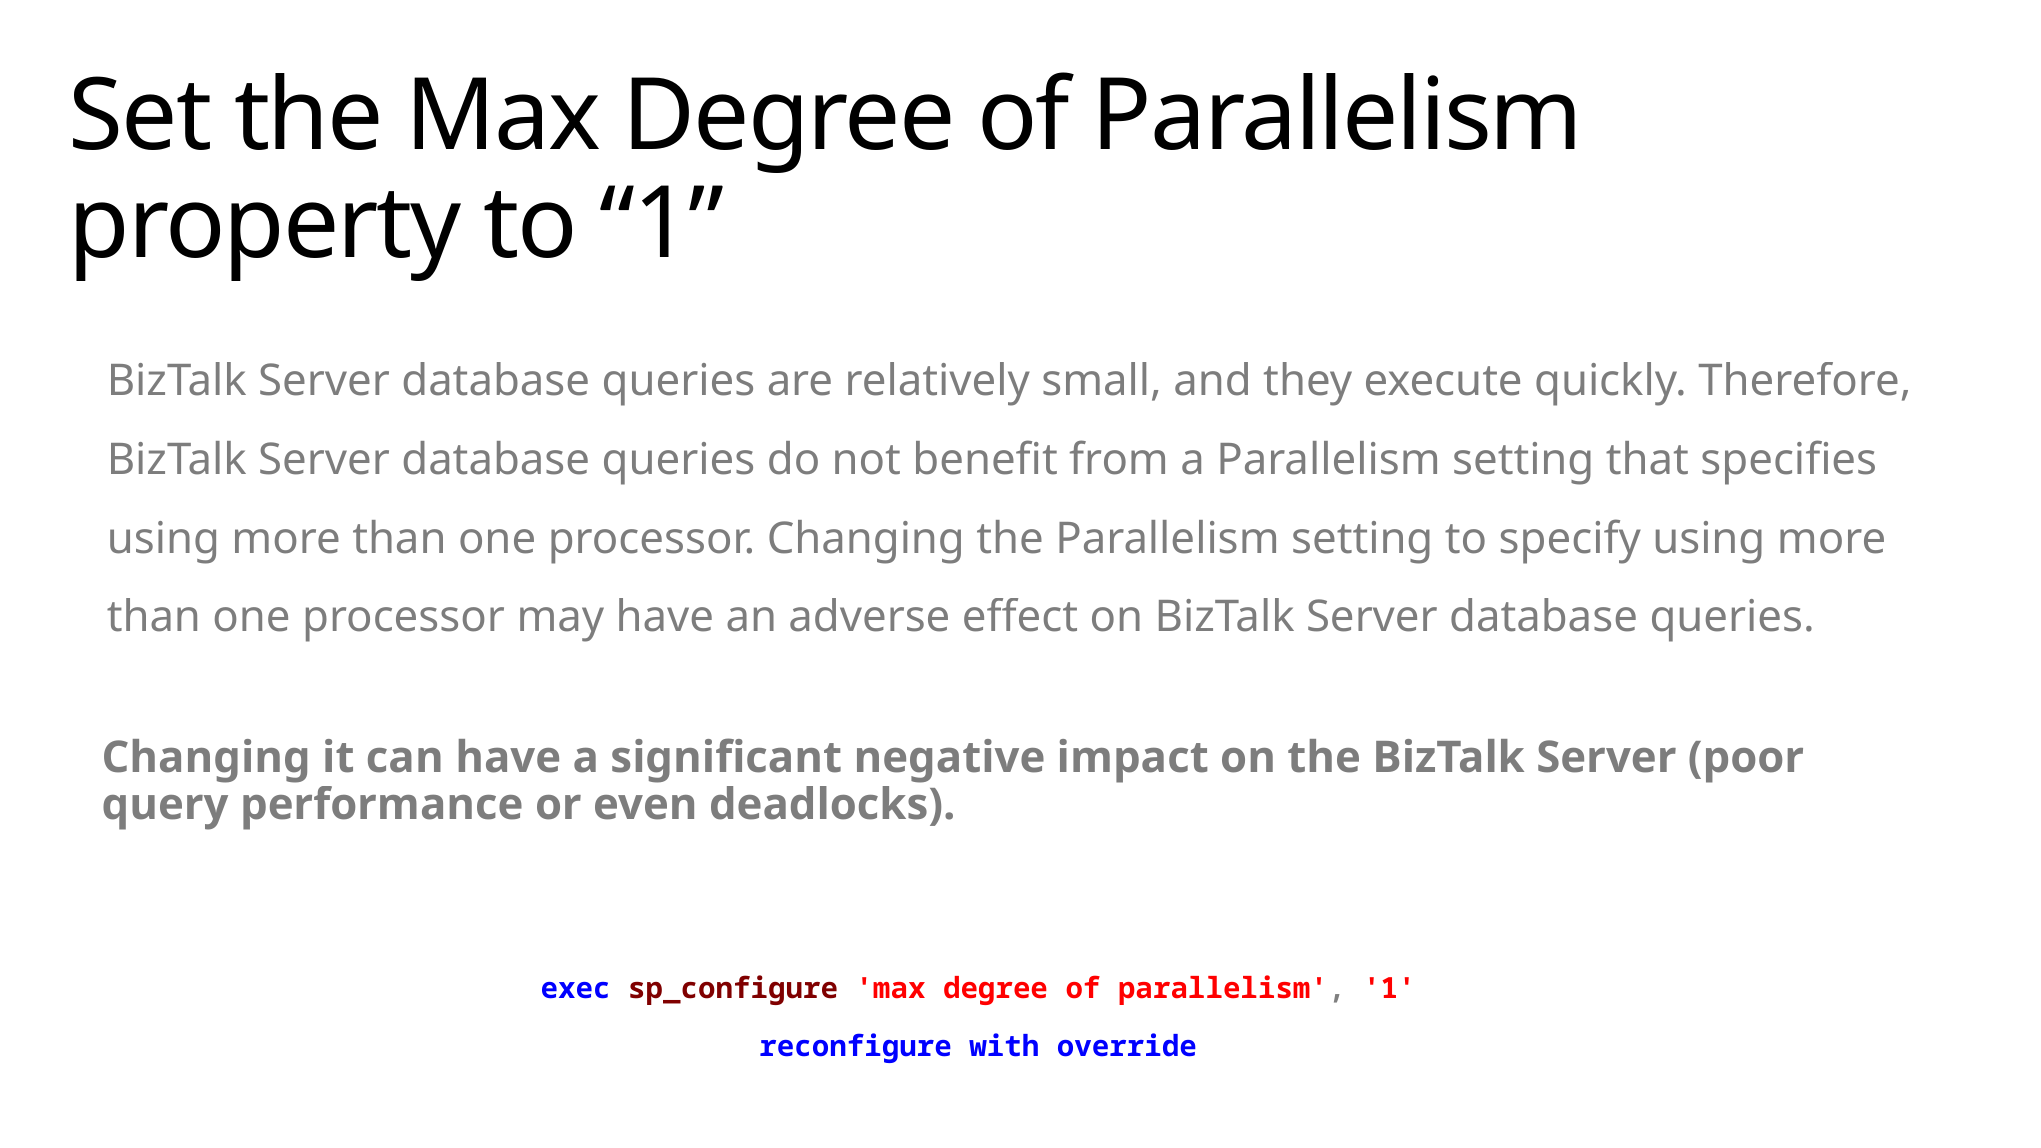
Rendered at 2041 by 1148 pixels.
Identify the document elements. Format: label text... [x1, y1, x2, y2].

title Set the Max Degree of Parallelism property to “1” [45, 48, 1964, 243]
text_box BizTalk Server database queries are relatively small, and they execute quickly. Therefore, BizTalk Server database queries do not benefit from a Parallelism setting that specifies using more than one processor. Changing the Parallelism setting to specify using more than one processor may have an adverse effect on BizTalk Server database queries. [71, 325, 1938, 669]
text_box Changing it can have a significant negative impact on the BizTalk Server (poor query performance or even deadlocks). [86, 727, 1938, 837]
text_box exec sp_configure 'max degree of parallelism', '1' reconfigure with override [45, 951, 1912, 1129]
